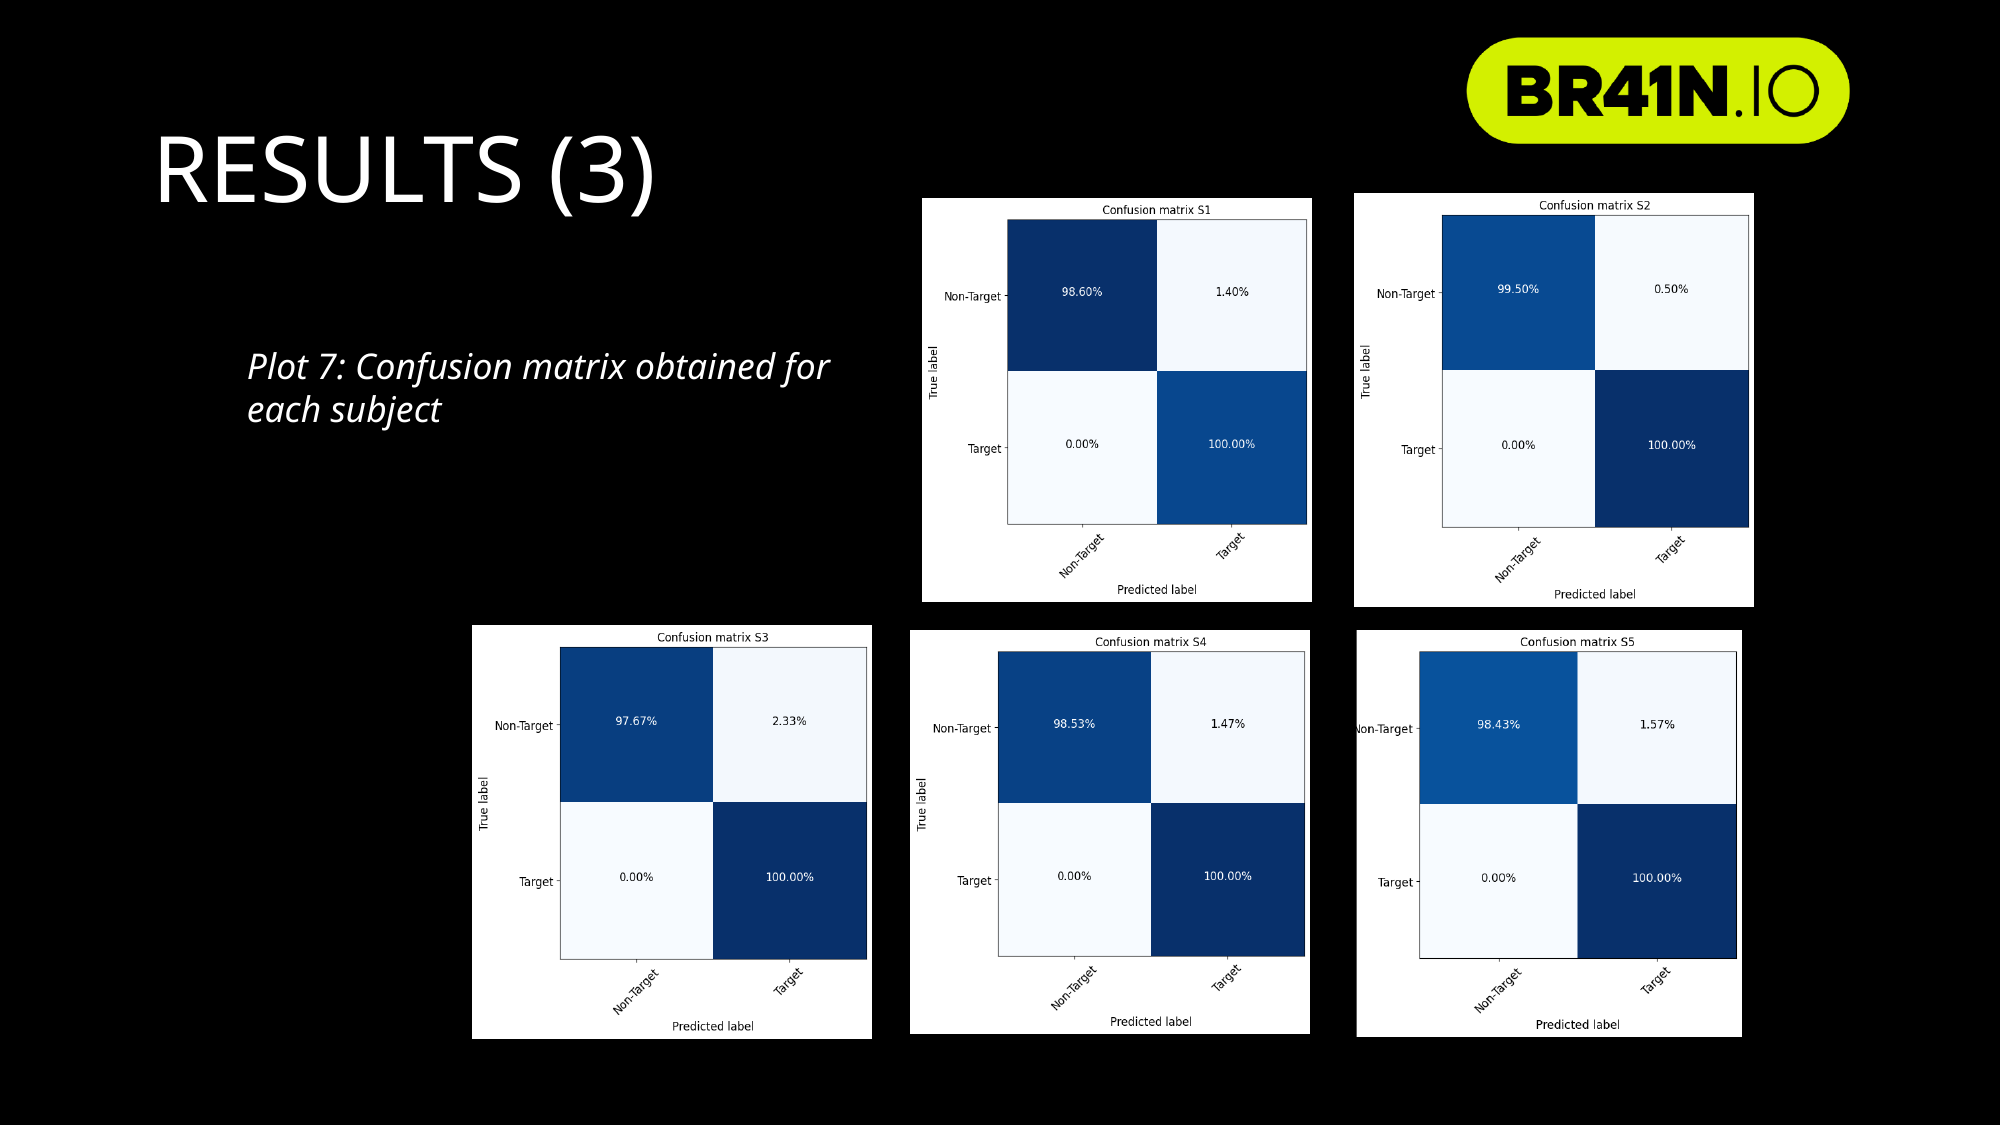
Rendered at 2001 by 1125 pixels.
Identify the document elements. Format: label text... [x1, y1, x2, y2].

text_box Plot 7: Confusion matrix obtained for each subject [232, 329, 879, 439]
picture [1465, 37, 1850, 144]
picture [1354, 193, 1754, 608]
picture [909, 629, 1310, 1034]
title RESULTS (3) [137, 59, 1888, 286]
picture [471, 624, 872, 1039]
picture [1356, 629, 1746, 1051]
picture [922, 198, 1312, 602]
